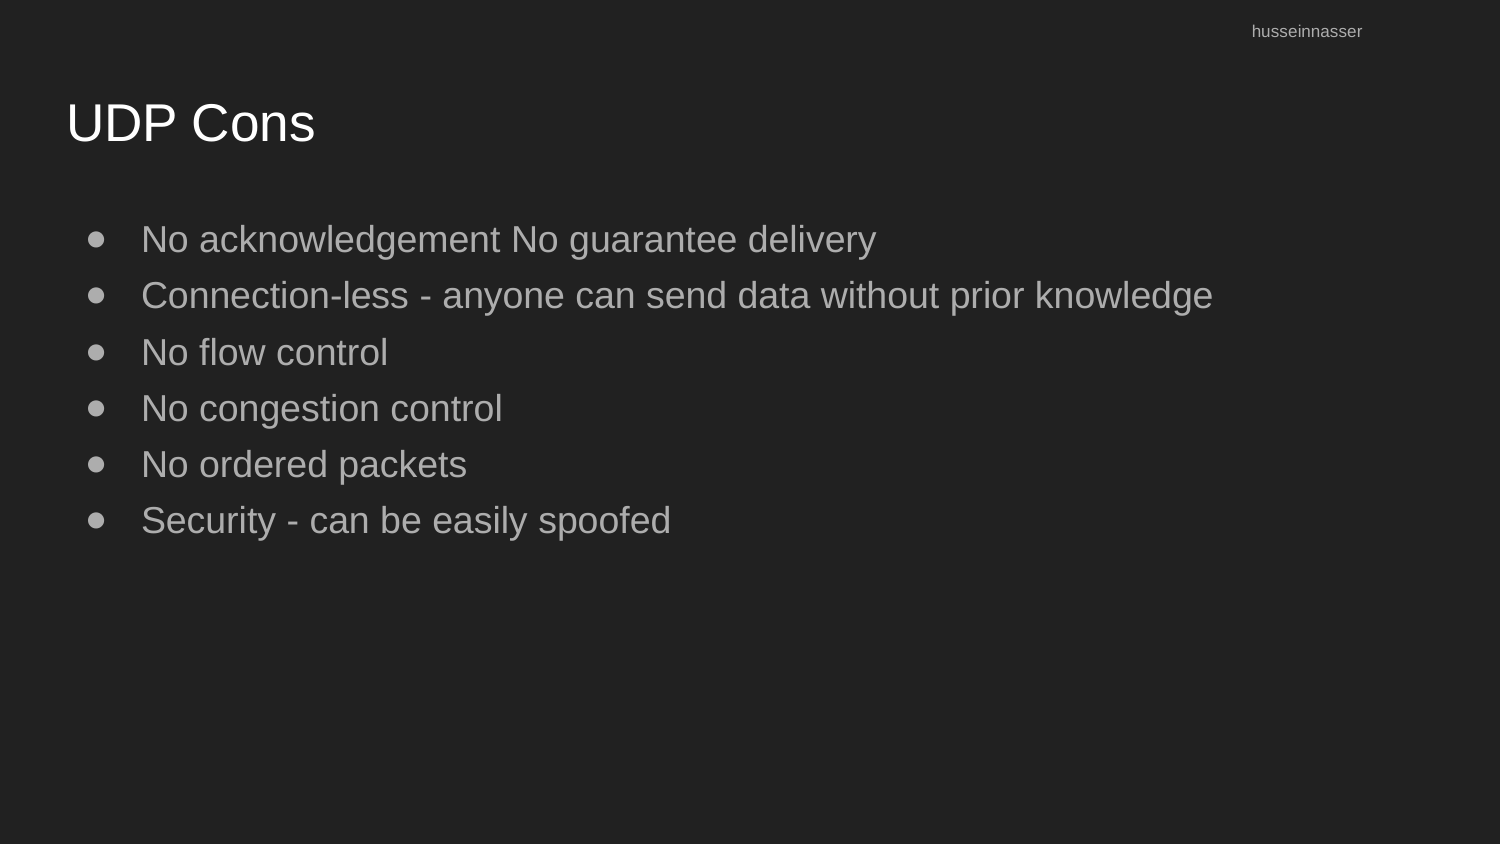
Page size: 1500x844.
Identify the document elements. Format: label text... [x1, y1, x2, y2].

title UDP Cons [51, 72, 1449, 167]
list No acknowledgement No guarantee delivery Connection-less - anyone can send data without prior knowledge No flow control No congestion control No ordered packets Security - can be easily spoofed [51, 189, 1449, 750]
subtitle husseinnasser [1236, 11, 1492, 53]
